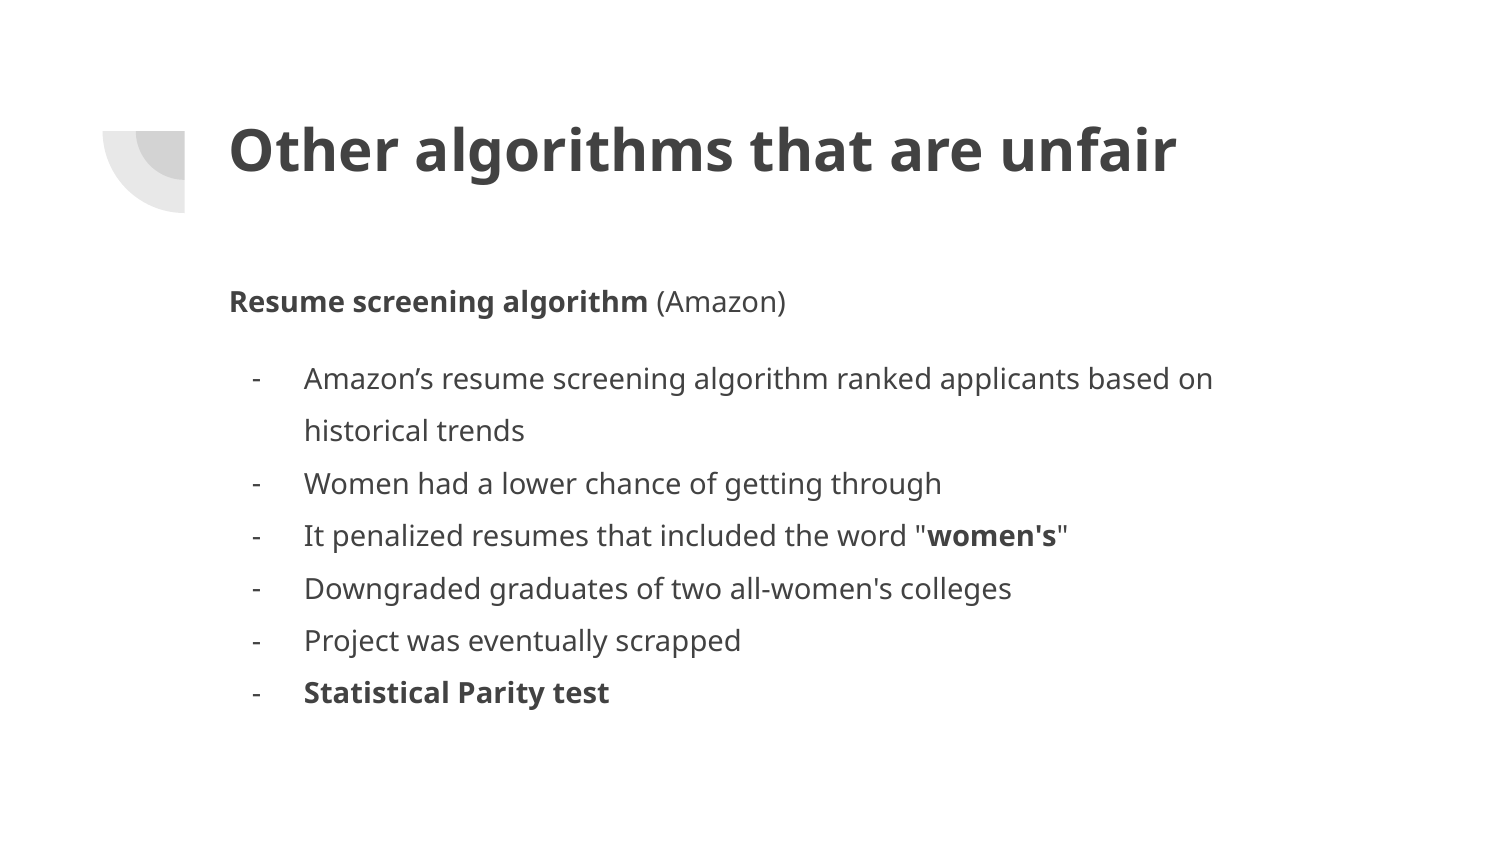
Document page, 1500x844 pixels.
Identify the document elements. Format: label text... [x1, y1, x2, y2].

title Other algorithms that are unfair [213, 98, 1368, 263]
list Resume screening algorithm (Amazon) Amazon’s resume screening algorithm ranked applicants based on historical trends Women had a lower chance of getting through It penalized resumes that included the word "women's" Downgraded graduates of two all-women's colleges Project was eventually scrapped Statistical Parity test [213, 250, 1267, 668]
